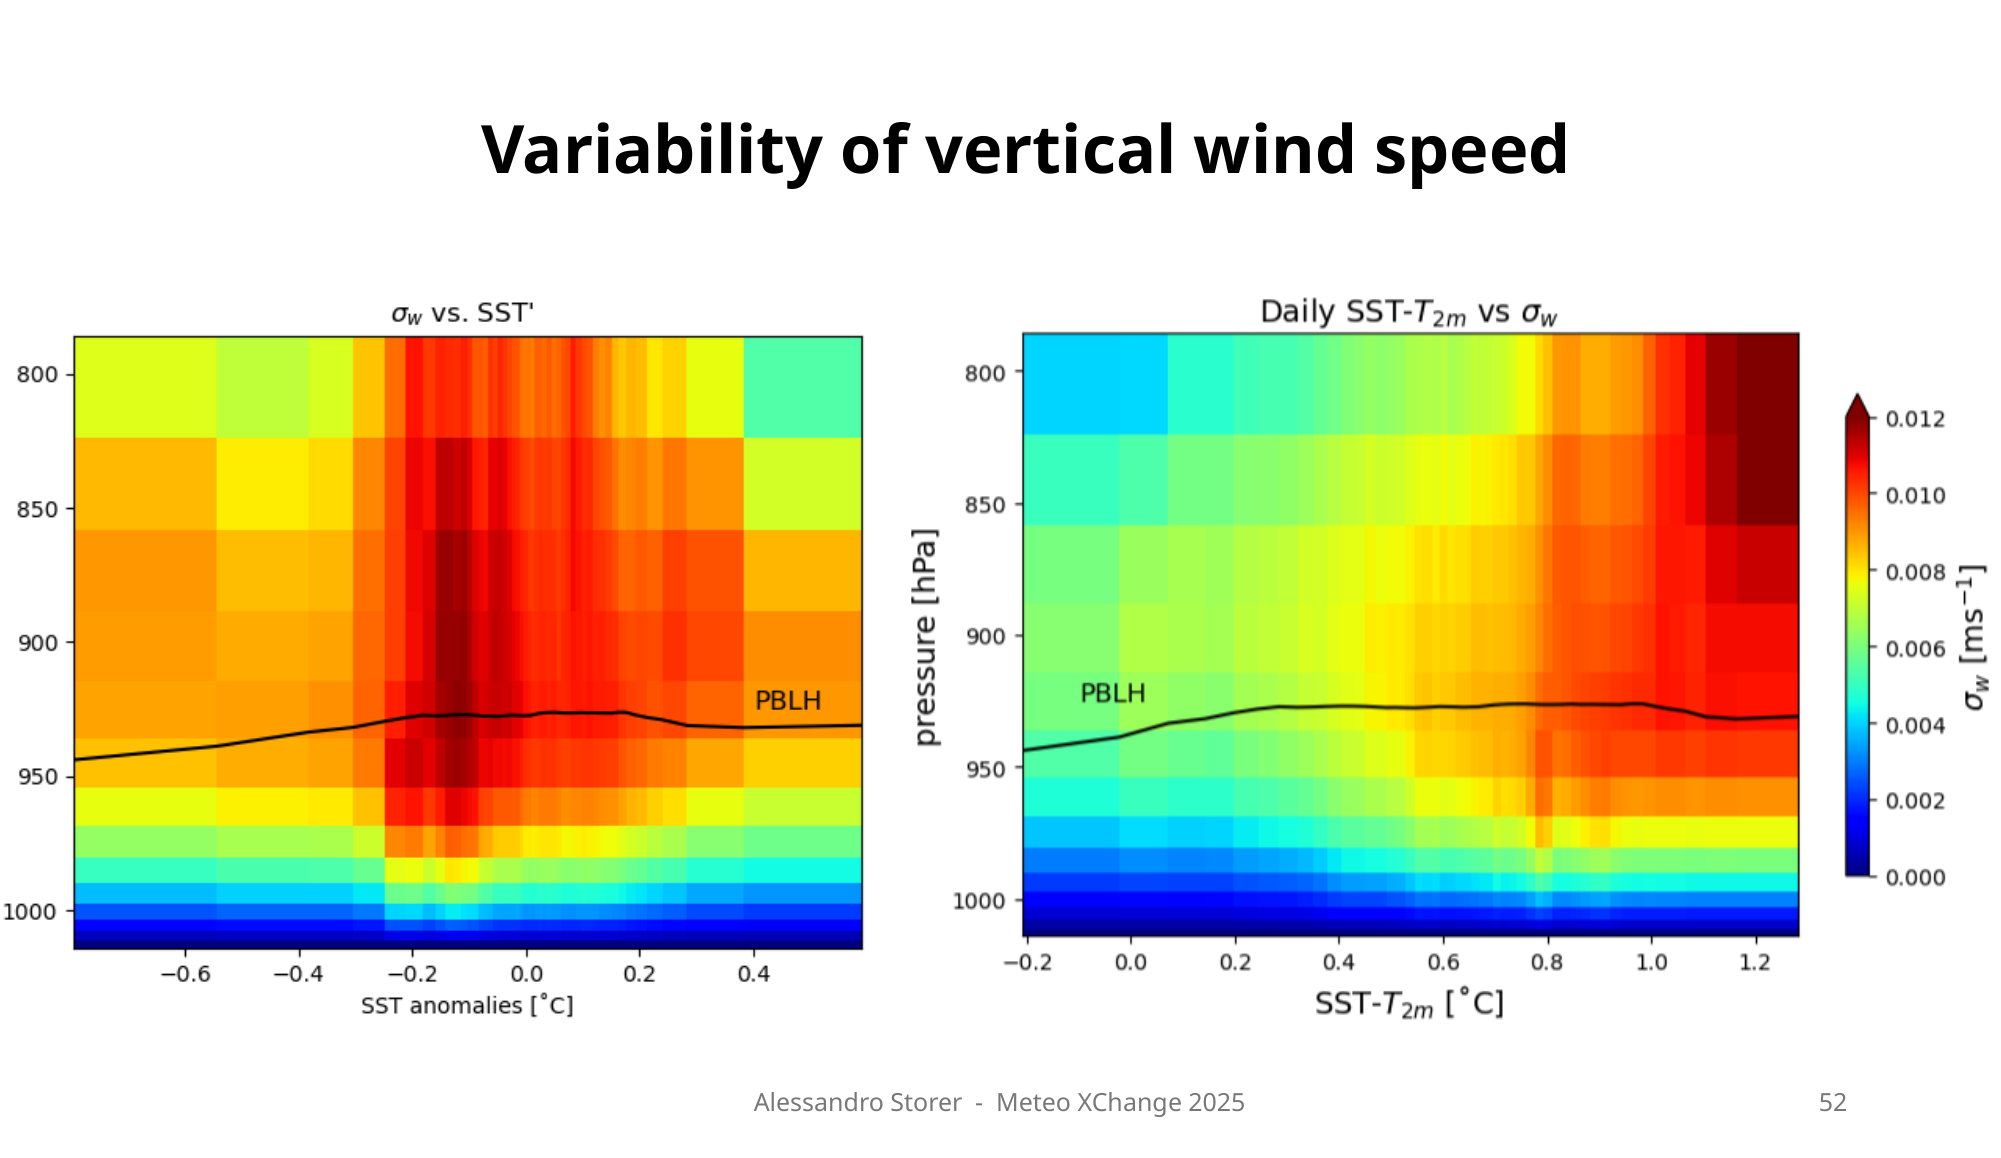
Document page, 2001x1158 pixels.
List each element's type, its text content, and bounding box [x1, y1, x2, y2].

picture [0, 287, 2000, 1037]
slide_number 52 [1412, 1072, 1863, 1135]
text_box Variability of vertical wind speed [466, 99, 1648, 195]
footer Alessandro Storer - Meteo XChange 2025 [662, 1072, 1338, 1135]
